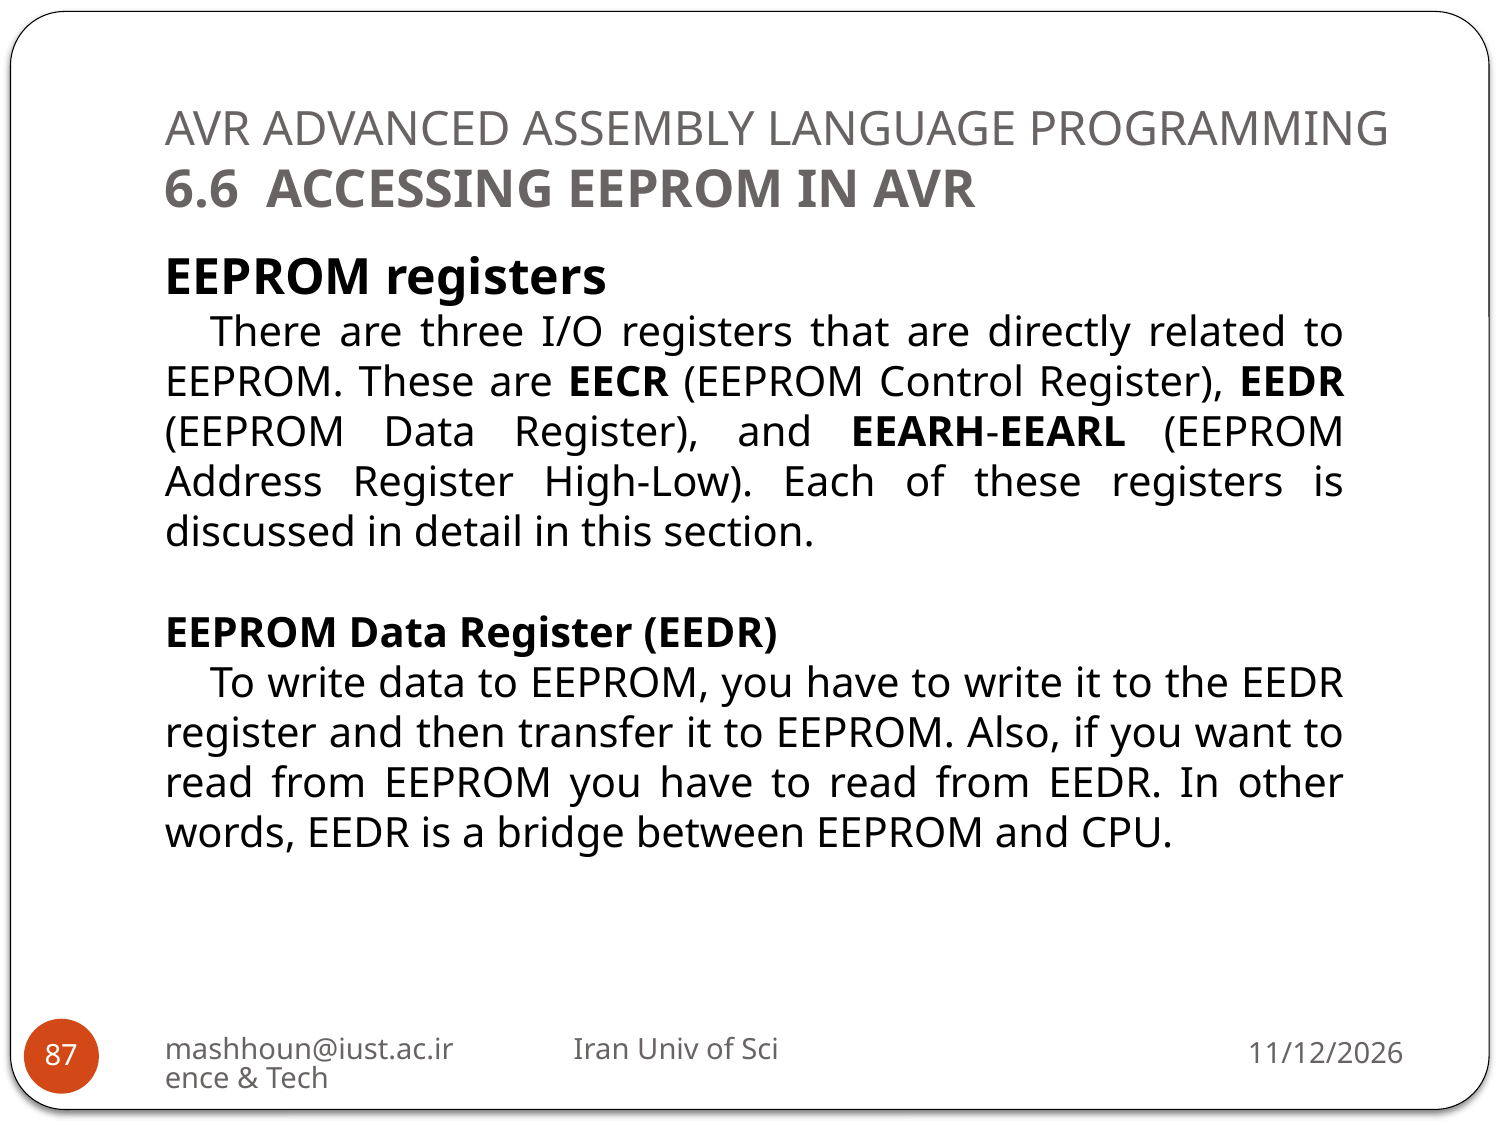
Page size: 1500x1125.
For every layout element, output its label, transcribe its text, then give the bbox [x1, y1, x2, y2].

slide_number 87 [23, 1018, 99, 1094]
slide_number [1012, 1015, 1419, 1094]
footer mashhoun@iust.ac.ir Iran Univ of Science & Tech [150, 1012, 800, 1088]
list EEPROM registers There are three I/O registers that are directly related to EEPROM. These are EECR (EEPROM Control Register), EEDR (EEPROM Data Register), and EEARH-EEARL (EEPROM Address Register High-Low). Each of these registers is discussed in detail in this section. EEPROM Data Register (EEDR) To write data to EEPROM, you have to write it to the EEDR register and then transfer it to EEPROM. Also, if you want to read from EEPROM you have to read from EEDR. In other words, EEDR is a bridge between EEPROM and CPU. [150, 237, 1360, 997]
title AVR ADVANCED ASSEMBLY LANGUAGE PROGRAMMING 6.6 ACCESSING EEPROM IN AVR [150, 45, 1425, 233]
